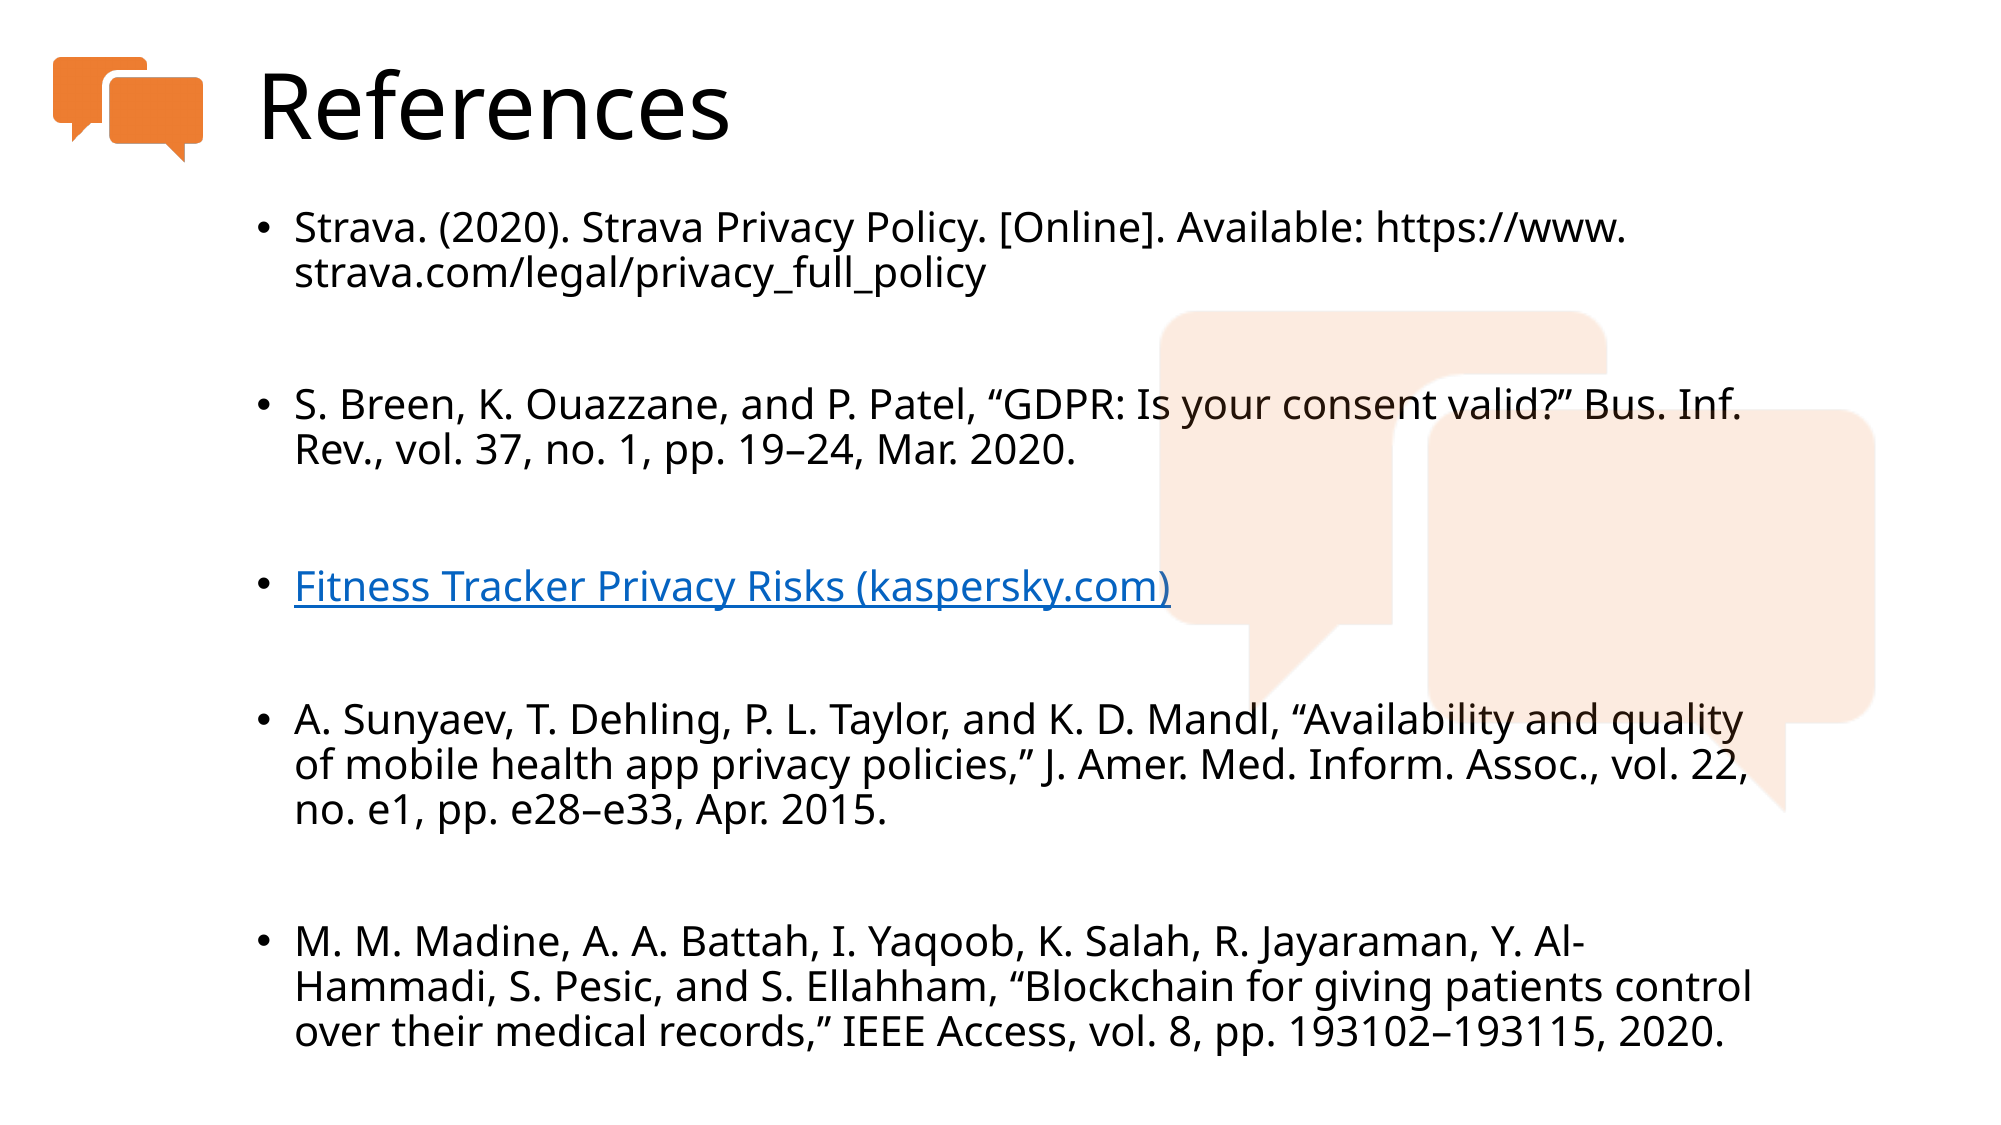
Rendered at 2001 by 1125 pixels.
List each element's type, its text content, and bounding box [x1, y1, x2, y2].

title References [241, 43, 1129, 176]
picture [37, 19, 218, 200]
picture [1089, 133, 1947, 992]
list Strava. (2020). Strava Privacy Policy. [Online]. Available: https://www. strava.com/legal/privacy_full_policy S. Breen, K. Ouazzane, and P. Patel, ‘‘GDPR: Is your consent valid?’’ Bus. Inf. Rev., vol. 37, no. 1, pp. 19–24, Mar. 2020. Fitness Tracker Privacy Risks (kaspersky.com) A. Sunyaev, T. Dehling, P. L. Taylor, and K. D. Mandl, ‘‘Availability and quality of mobile health app privacy policies,’’ J. Amer. Med. Inform. Assoc., vol. 22, no. e1, pp. e28–e33, Apr. 2015. M. M. Madine, A. A. Battah, I. Yaqoob, K. Salah, R. Jayaraman, Y. Al-Hammadi, S. Pesic, and S. Ellahham, ‘‘Blockchain for giving patients control over their medical records,’’ IEEE Access, vol. 8, pp. 193102–193115, 2020. [241, 199, 1784, 1082]
